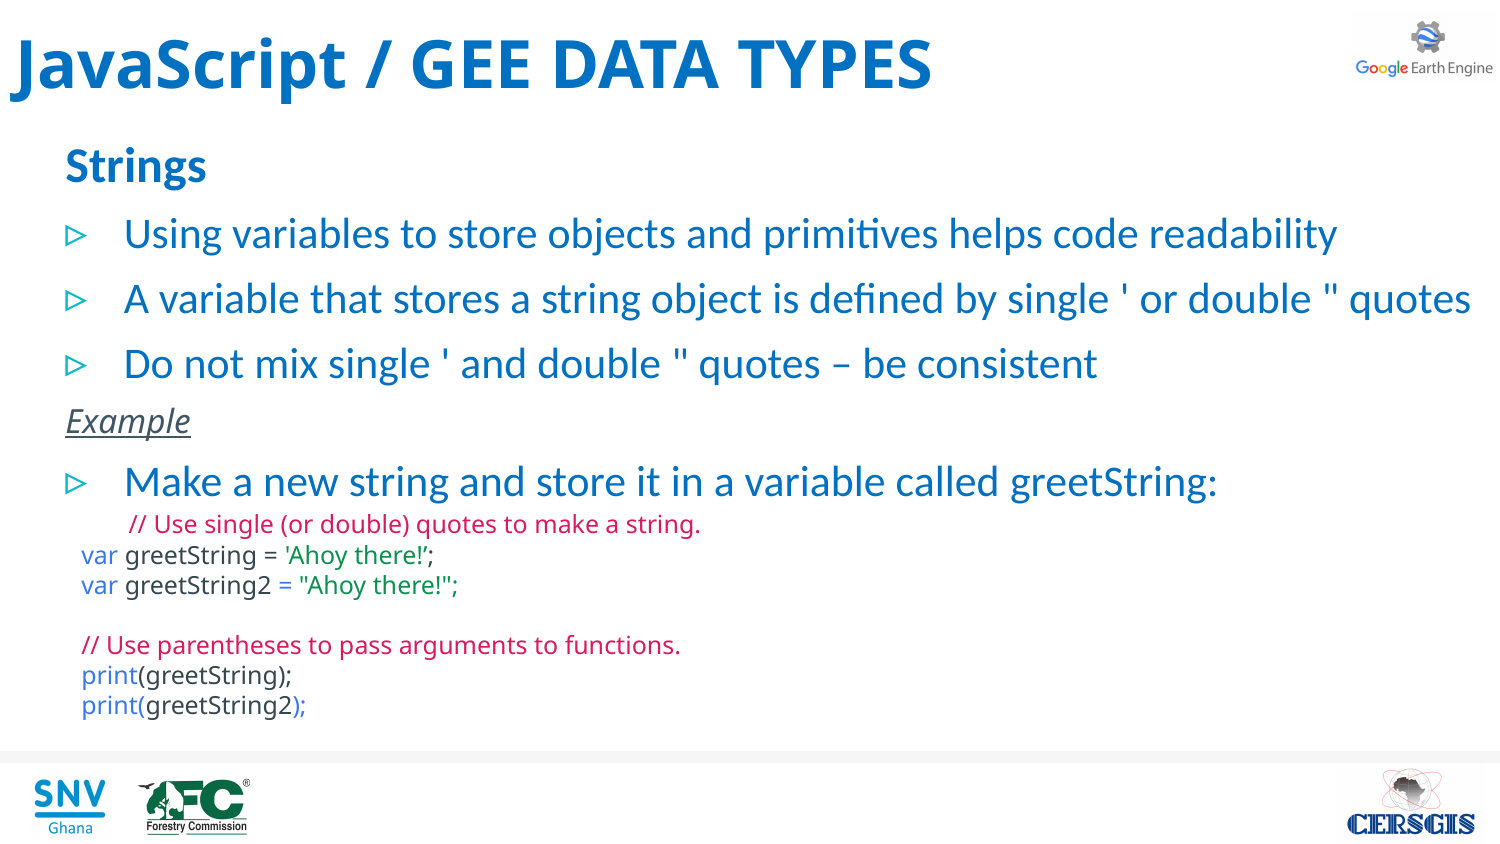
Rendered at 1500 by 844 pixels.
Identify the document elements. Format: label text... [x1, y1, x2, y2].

text_box JavaScript / GEE DATA TYPES [0, 14, 1335, 117]
picture [1337, 763, 1484, 844]
text_box Strings Using variables to store objects and primitives helps code readability A variable that stores a string object is defined by single ' or double " quotes Do not mix single ' and double " quotes – be consistent Example Make a new string and store it in a variable called greetString: // Use single (or double) quotes to make a string. var greetString = 'Ahoy there!’; var greetString2 = "Ahoy there!"; // Use parentheses to pass arguments to functions. print(greetString); print(greetString2); [34, 124, 1500, 727]
picture [1351, 11, 1498, 83]
picture [138, 772, 250, 842]
picture [29, 775, 111, 839]
